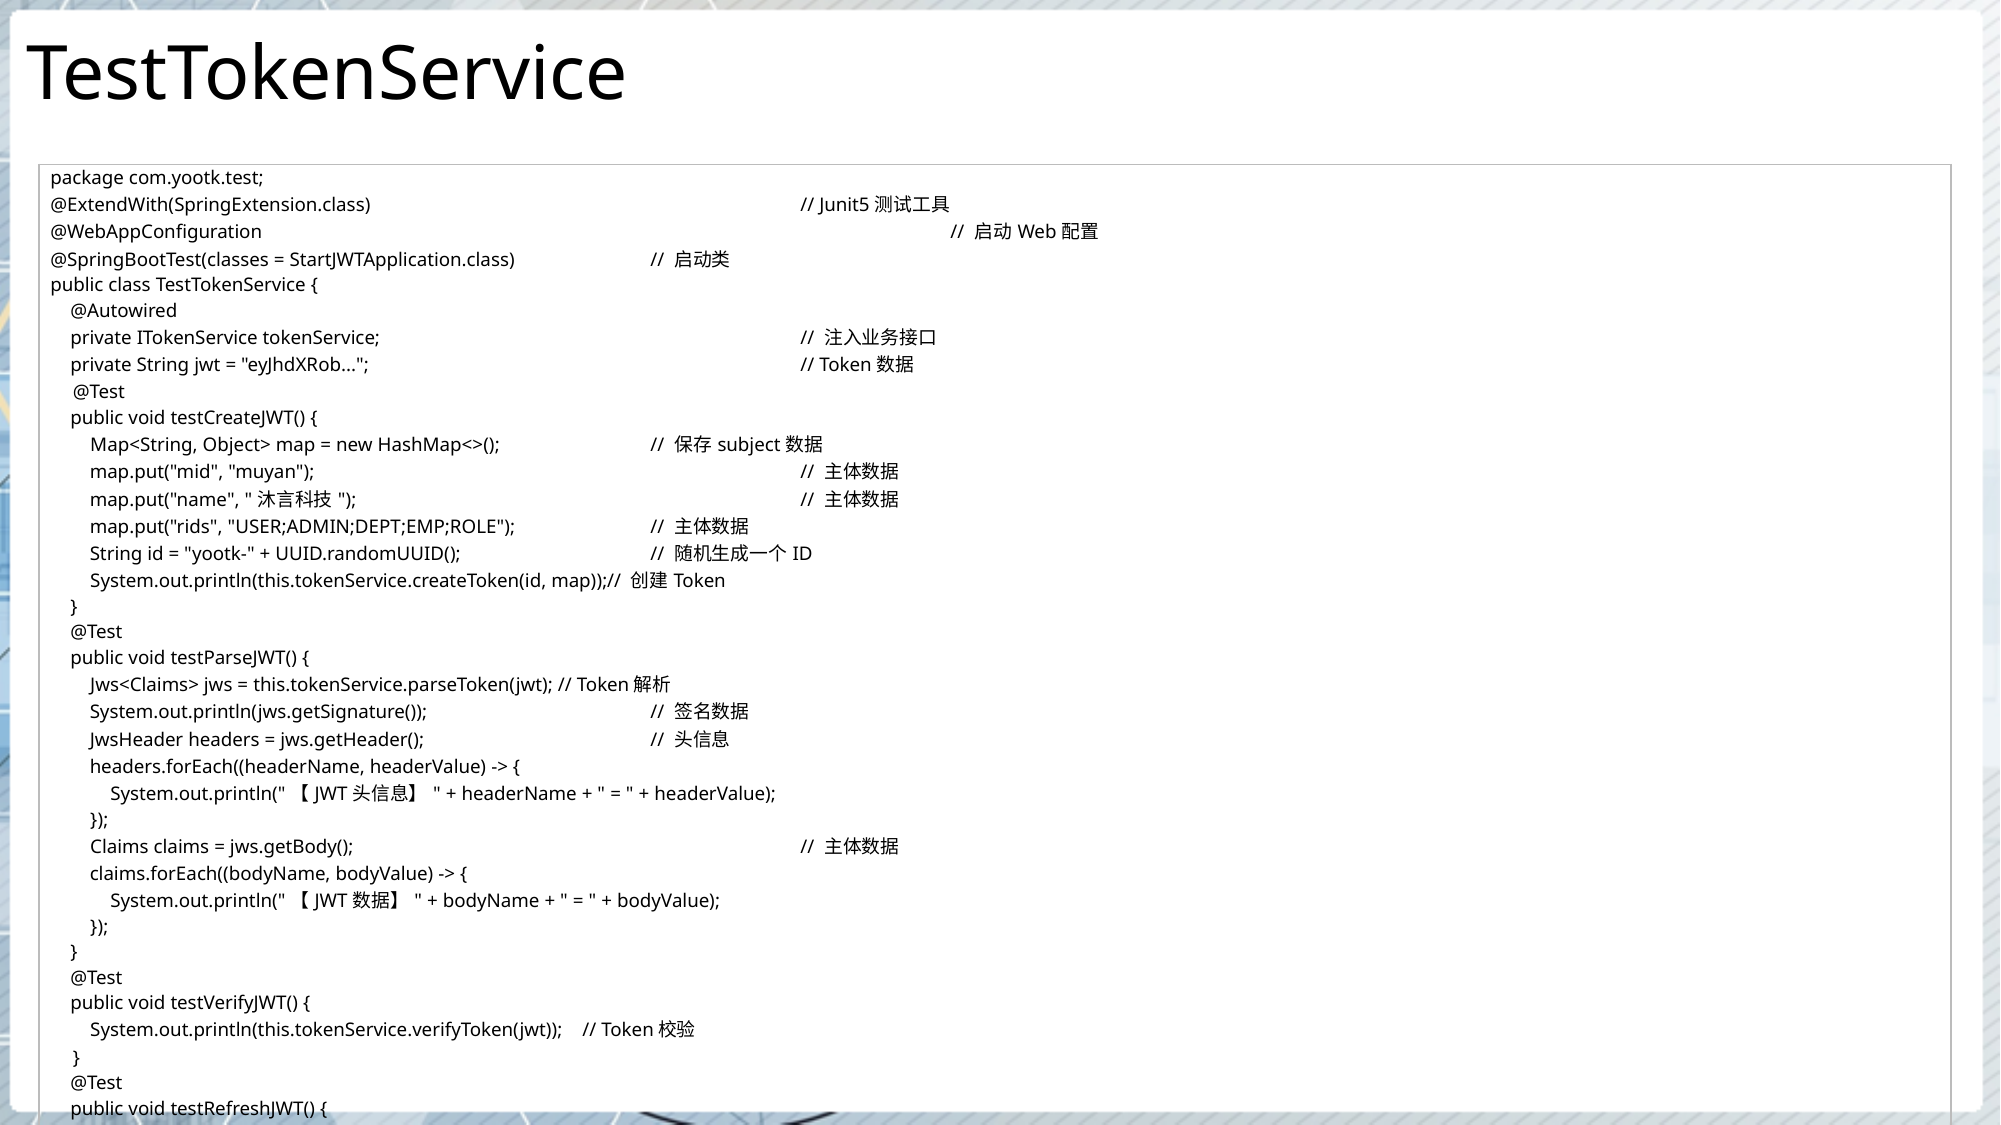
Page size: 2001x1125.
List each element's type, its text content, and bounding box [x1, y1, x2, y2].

table_header package com.yootk.test; @ExtendWith(SpringExtension.class) // Junit5测试工具 @WebAppConfiguration // 启动Web配置 @SpringBootTest(classes = StartJWTApplication.class) // 启动类 public class TestTokenService { @Autowired private ITokenService tokenService; // 注入业务接口 private String jwt = "eyJhdXRob..."; // Token数据 @Test public void testCreateJWT() { Map<String, Object> map = new HashMap<>(); // 保存subject数据 map.put("mid", "muyan"); // 主体数据 map.put("name", "沐言科技"); // 主体数据 map.put("rids", "USER;ADMIN;DEPT;EMP;ROLE"); // 主体数据 String id = "yootk-" + UUID.randomUUID(); // 随机生成一个ID System.out.println(this.tokenService.createToken(id, map));// 创建Token } @Test public void testParseJWT() { Jws<Claims> jws = this.tokenService.parseToken(jwt); // Token解析 System.out.println(jws.getSignature()); // 签名数据 JwsHeader headers = jws.getHeader(); // 头信息 headers.forEach((headerName, headerValue) -> { System.out.println("【JWT头信息】" + headerName + " = " + headerValue); }); Claims claims = jws.getBody(); // 主体数据 claims.forEach((bodyName, bodyValue) -> { System.out.println("【JWT数据】" + bodyName + " = " + bodyValue); }); } @Test public void testVerifyJWT() { System.out.println(this.tokenService.verifyToken(jwt)); // Token校验 } @Test public void testRefreshJWT() { System.out.println(this.tokenService.refreshToken(jwt)); // 获取新Token } } [40, 165, 1950, 1125]
picture [0, 0, 2000, 1125]
title TestTokenService [11, 11, 1983, 140]
